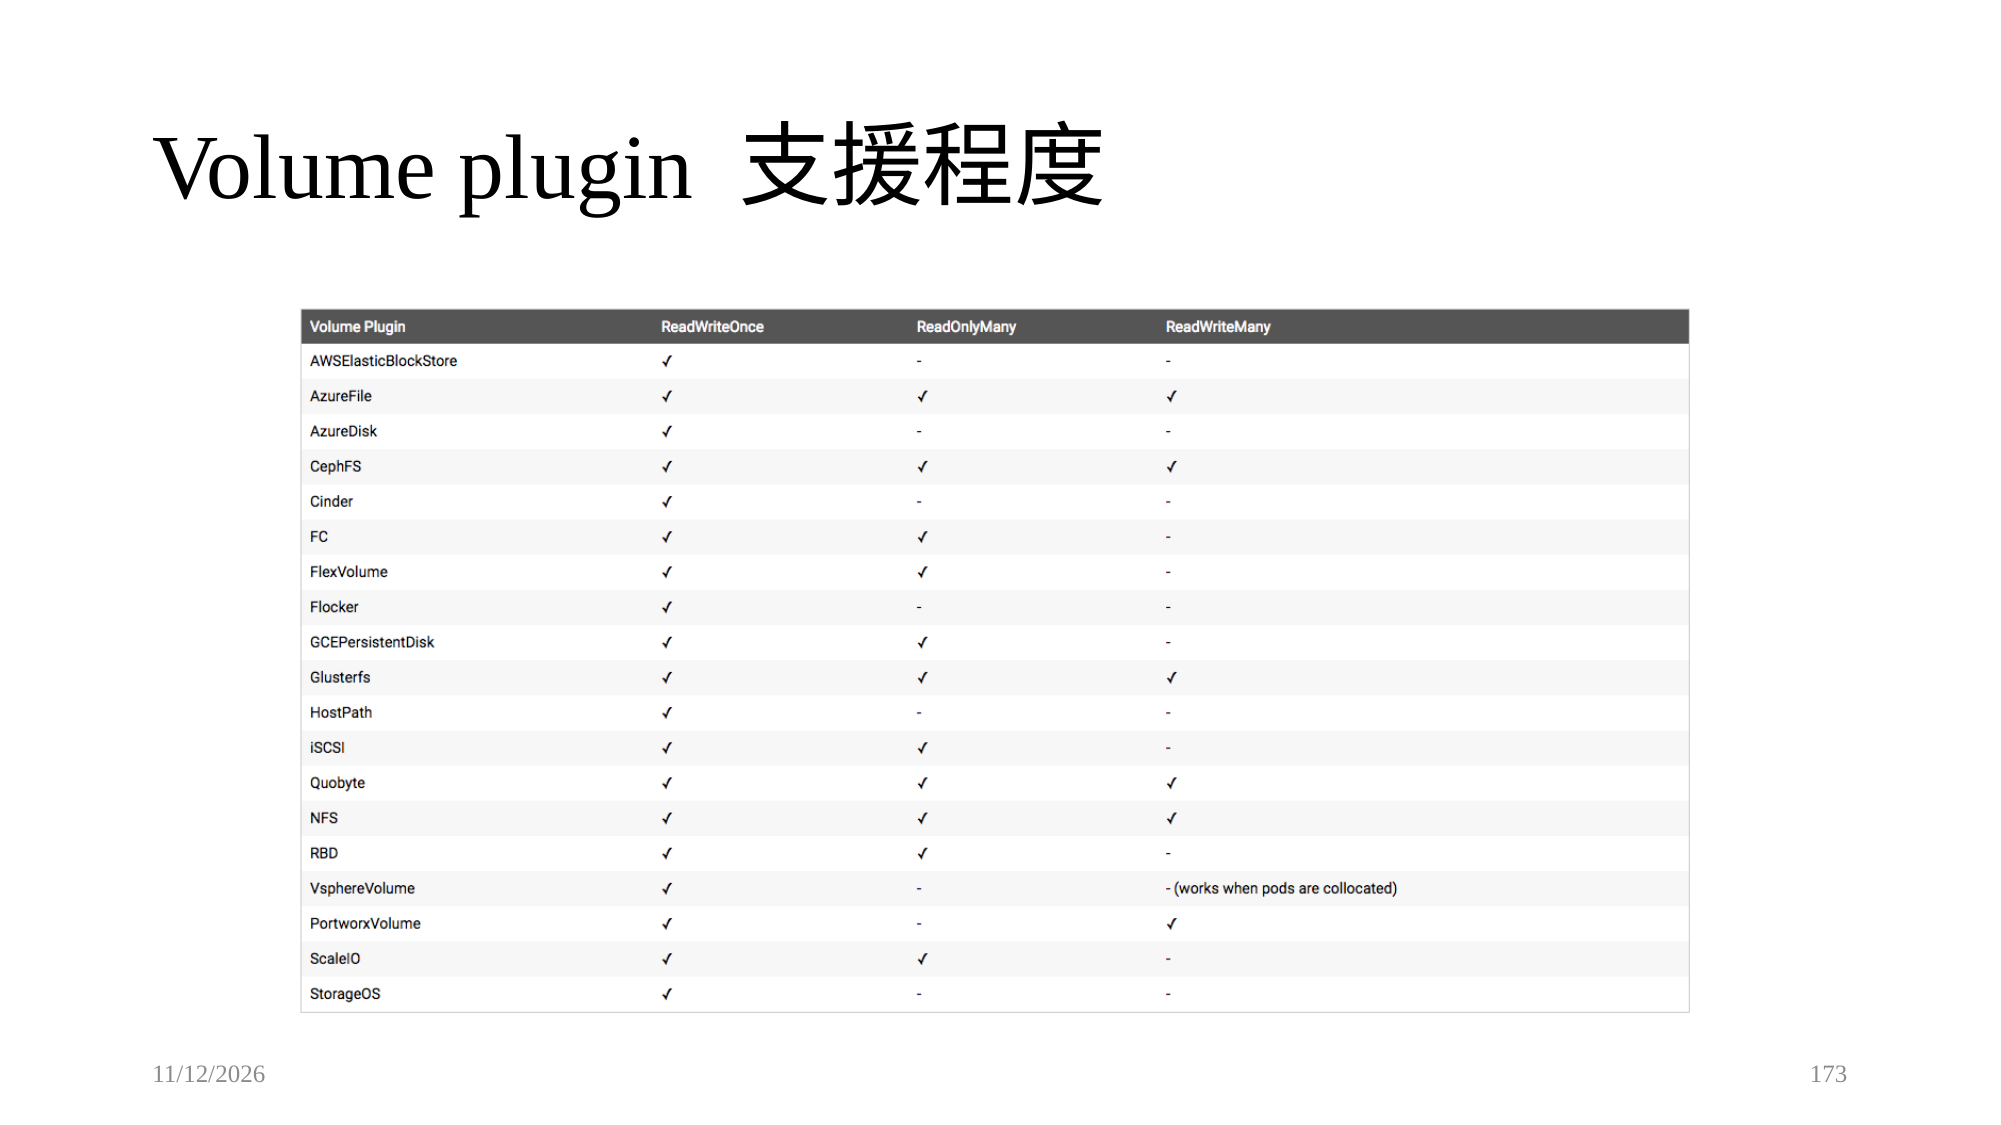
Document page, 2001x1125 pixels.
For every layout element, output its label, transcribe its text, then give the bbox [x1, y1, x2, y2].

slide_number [137, 1042, 588, 1103]
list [292, 299, 1708, 1014]
slide_number 173 [1412, 1042, 1863, 1103]
title Volume plugin 支援程度 [137, 59, 1863, 278]
